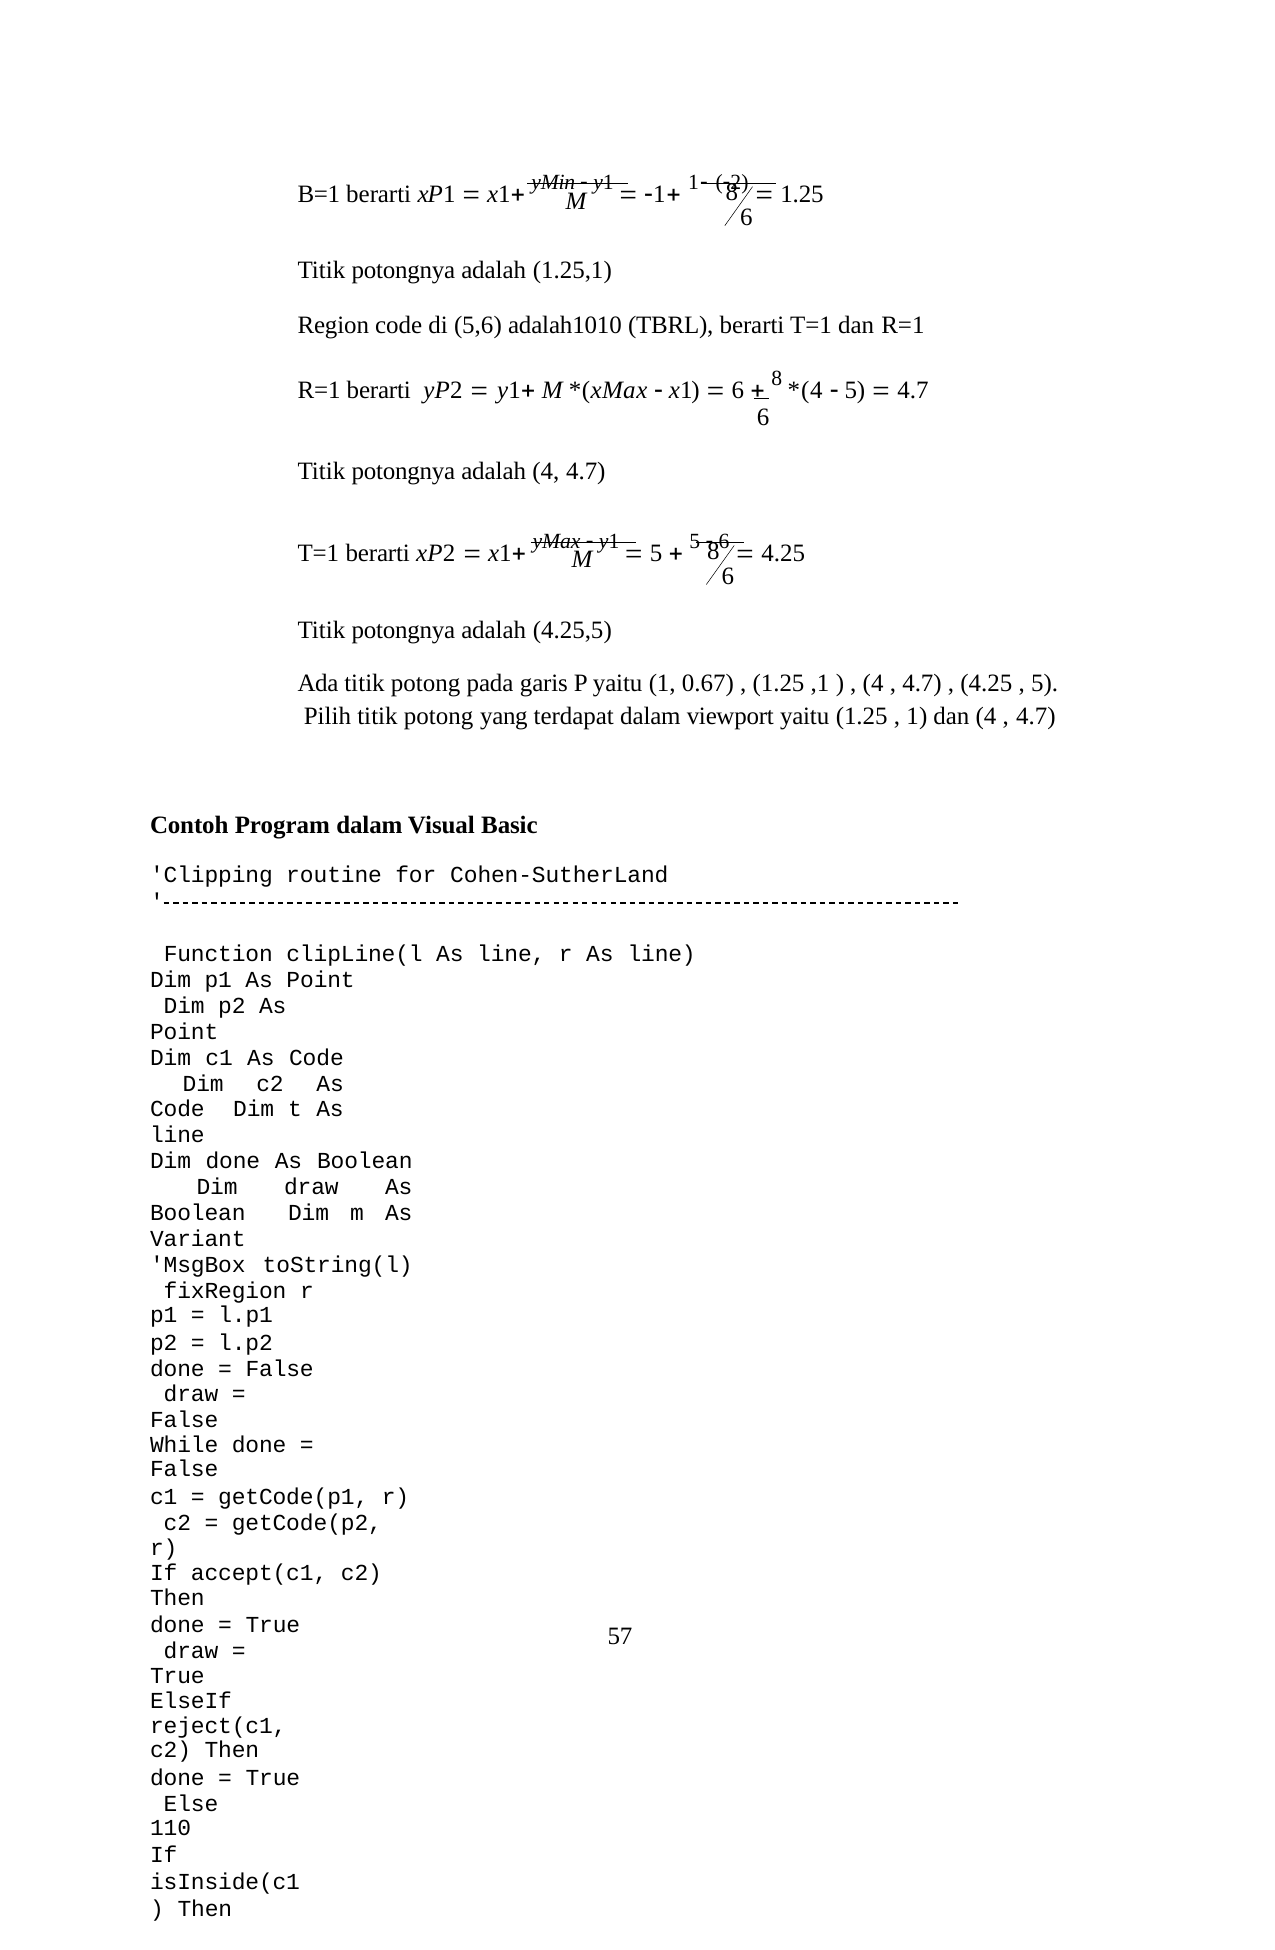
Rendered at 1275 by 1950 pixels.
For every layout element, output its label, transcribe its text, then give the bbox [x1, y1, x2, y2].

text_box Titik potongnya adalah (4.25,5) Ada titik potong pada garis P yaitu (1, 0.67) , (1.25 ,1 ) , (4 , 4.7) , (4.25 , 5). Pilih titik potong yang terdapat dalam viewport yaitu (1.25 , 1) dan (4 , 4.7) [295, 611, 1065, 730]
text_box Titik potongnya adalah (1.25,1) Region code di (5,6) adalah1010 (TBRL), berarti T=1 dan R=1 R=1 berarti yP2  y1 M *(xMax  x1)  6  8 *(4  5)  4.7 6 Titik potongnya adalah (4, 4.7) [287, 251, 936, 485]
slide_number 57 [601, 1619, 639, 1950]
text_box B=1 berarti xP1  x1 yMin  y1  1 1 (2)  1.25 [291, 162, 850, 210]
text_box Contoh Program dalam Visual Basic 'Clipping routine for Cohen-SutherLand ' Function clipLine(l As line, r As line) Dim p1 As Point Dim p2 As Point Dim c1 As Code Dim c2 As Code Dim t As line Dim done As Boolean Dim draw As Boolean Dim m As Variant 'MsgBox toString(l) fixRegion r p1 = l.p1 p2 = l.p2 done = False draw = False While done = False c1 = getCode(p1, r) c2 = getCode(p2, r) If accept(c1, c2) Then done = True draw = True ElseIf reject(c1, c2) Then done = True Else 110 If isInside(c1) Then [147, 806, 964, 1921]
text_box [696, 541, 745, 585]
text_box T=1 berarti xP2  x1 yMax  y1  5  5  6  4.25 [291, 521, 821, 569]
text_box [700, 182, 777, 227]
text_box M [563, 210, 589, 215]
text_box M [569, 569, 595, 573]
